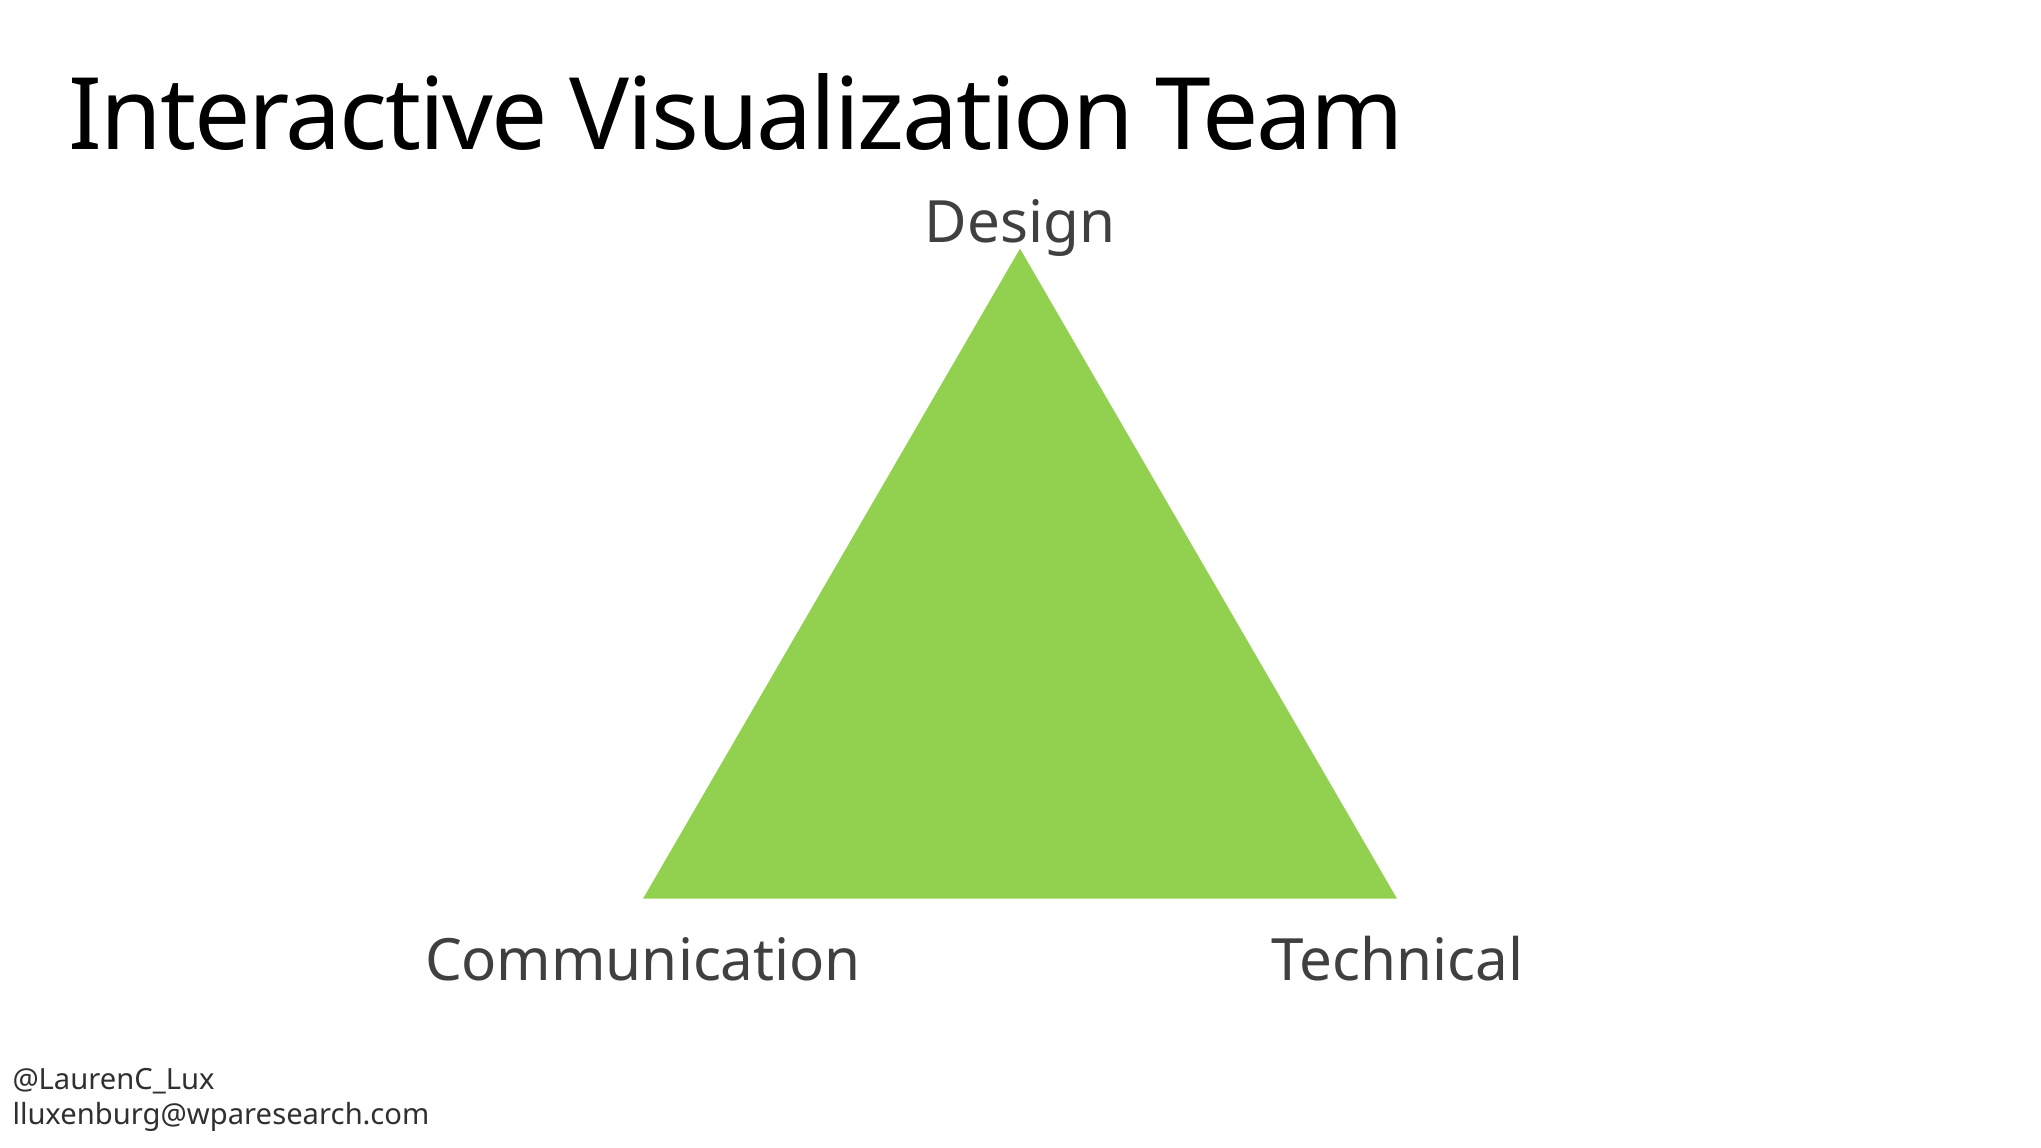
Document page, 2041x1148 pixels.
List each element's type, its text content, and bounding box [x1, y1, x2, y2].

title Interactive Visualization Team [45, 48, 1996, 199]
text_box Communication [286, 906, 1000, 1007]
text_box Technical [1040, 906, 1754, 1007]
text_box Design [663, 168, 1377, 269]
text_box [642, 247, 1398, 900]
